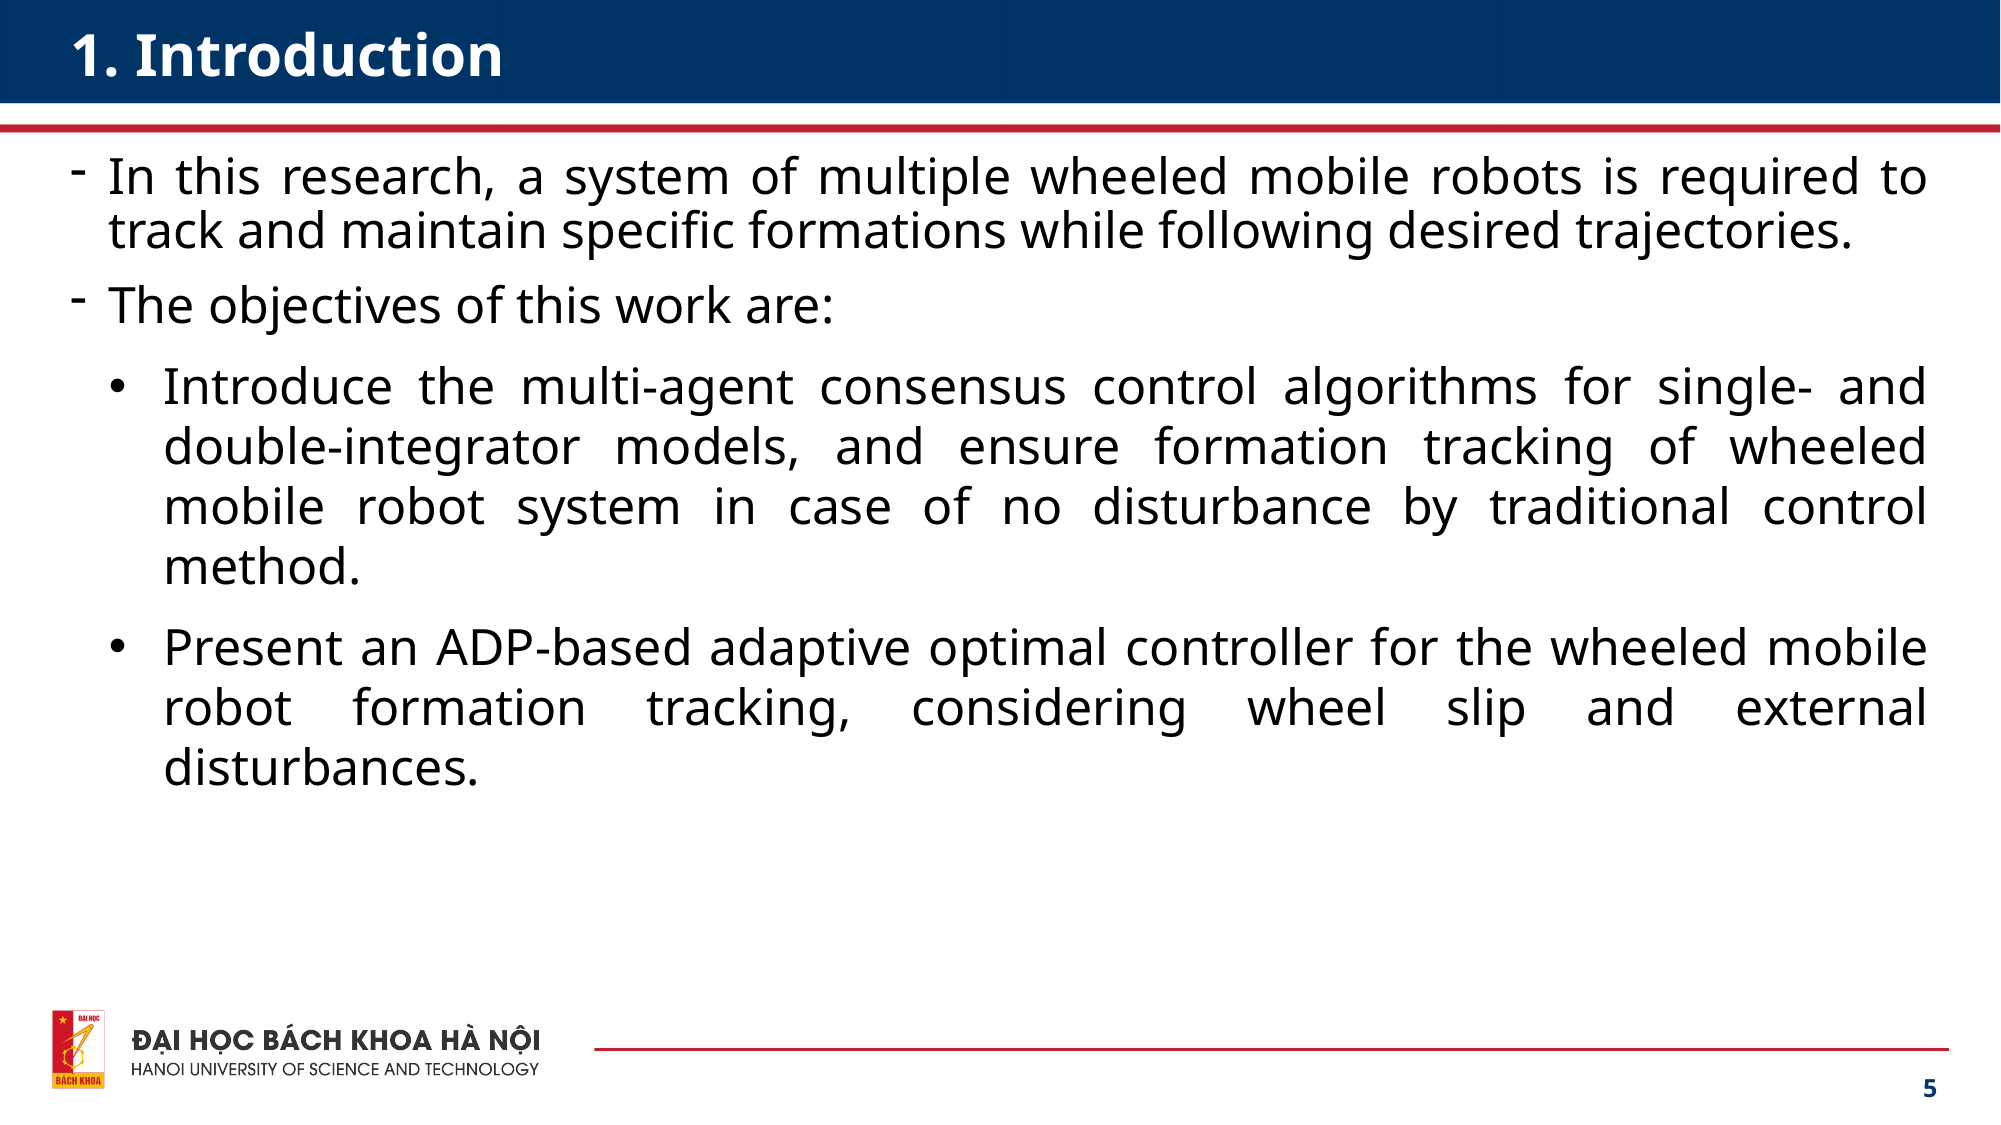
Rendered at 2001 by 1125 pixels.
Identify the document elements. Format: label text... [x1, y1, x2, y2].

title 1. Introduction [55, 18, 1945, 90]
list In this research, a system of multiple wheeled mobile robots is required to track and maintain specific formations while following desired trajectories. The objectives of this work are: Introduce the multi-agent consensus control algorithms for single- and double-integrator models, and ensure formation tracking of wheeled mobile robot system in case of no disturbance by traditional control method. Present an ADP-based adaptive optimal controller for the wheeled mobile robot formation tracking, considering wheel slip and external disturbances. [55, 143, 1945, 1029]
picture [0, 0, 2001, 1125]
slide_number 5 [1502, 1065, 1953, 1125]
